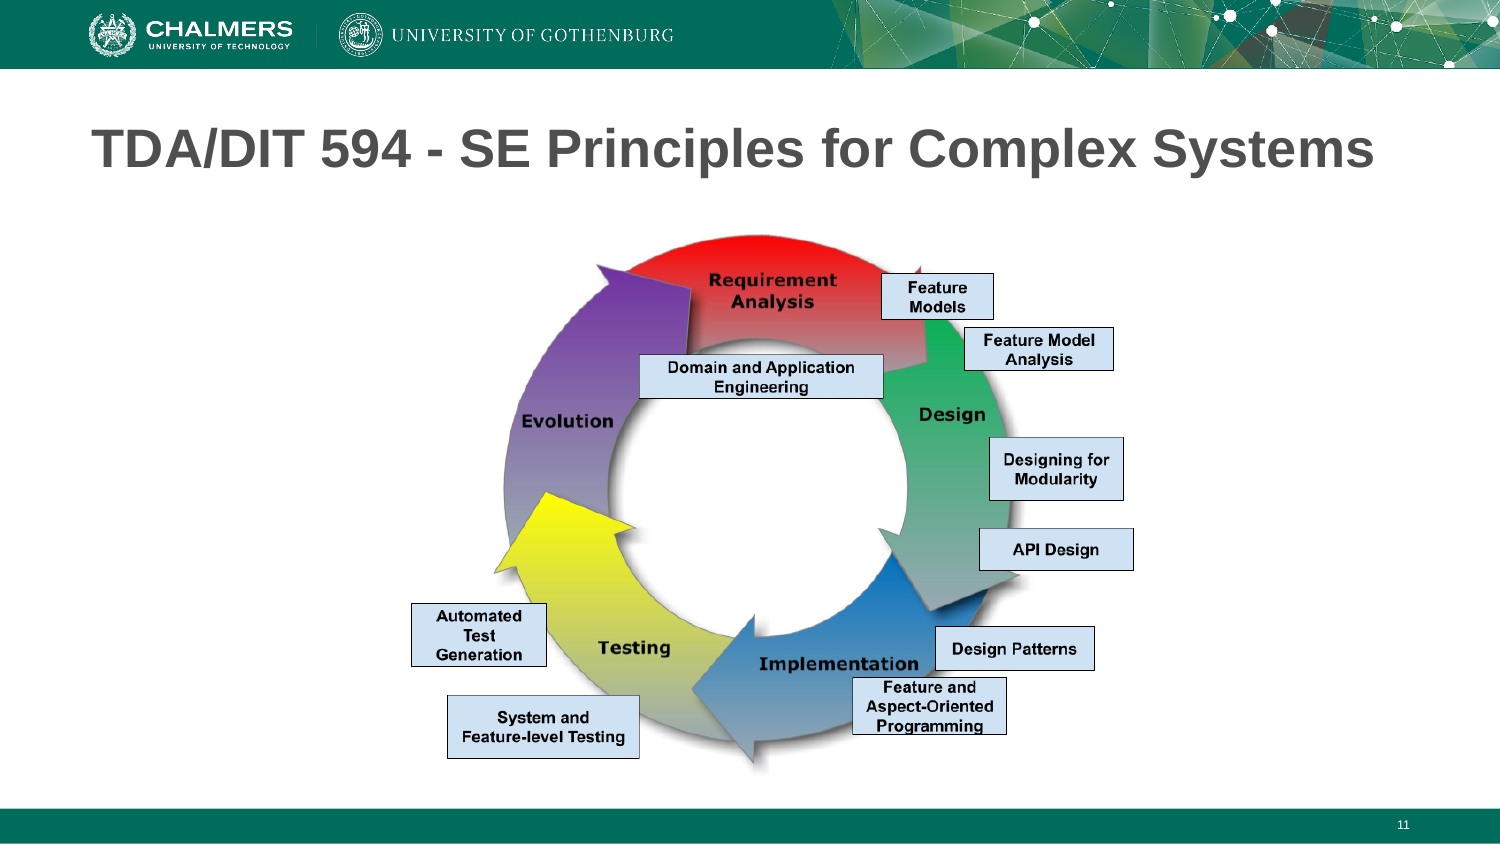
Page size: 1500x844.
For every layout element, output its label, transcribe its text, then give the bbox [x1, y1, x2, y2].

picture [759, 0, 1500, 68]
slide_number ‹#› [1074, 809, 1425, 844]
picture [342, 210, 1158, 794]
picture [64, 0, 696, 85]
title TDA/DIT 594 - SE Principles for Complex Systems [76, 100, 1425, 211]
